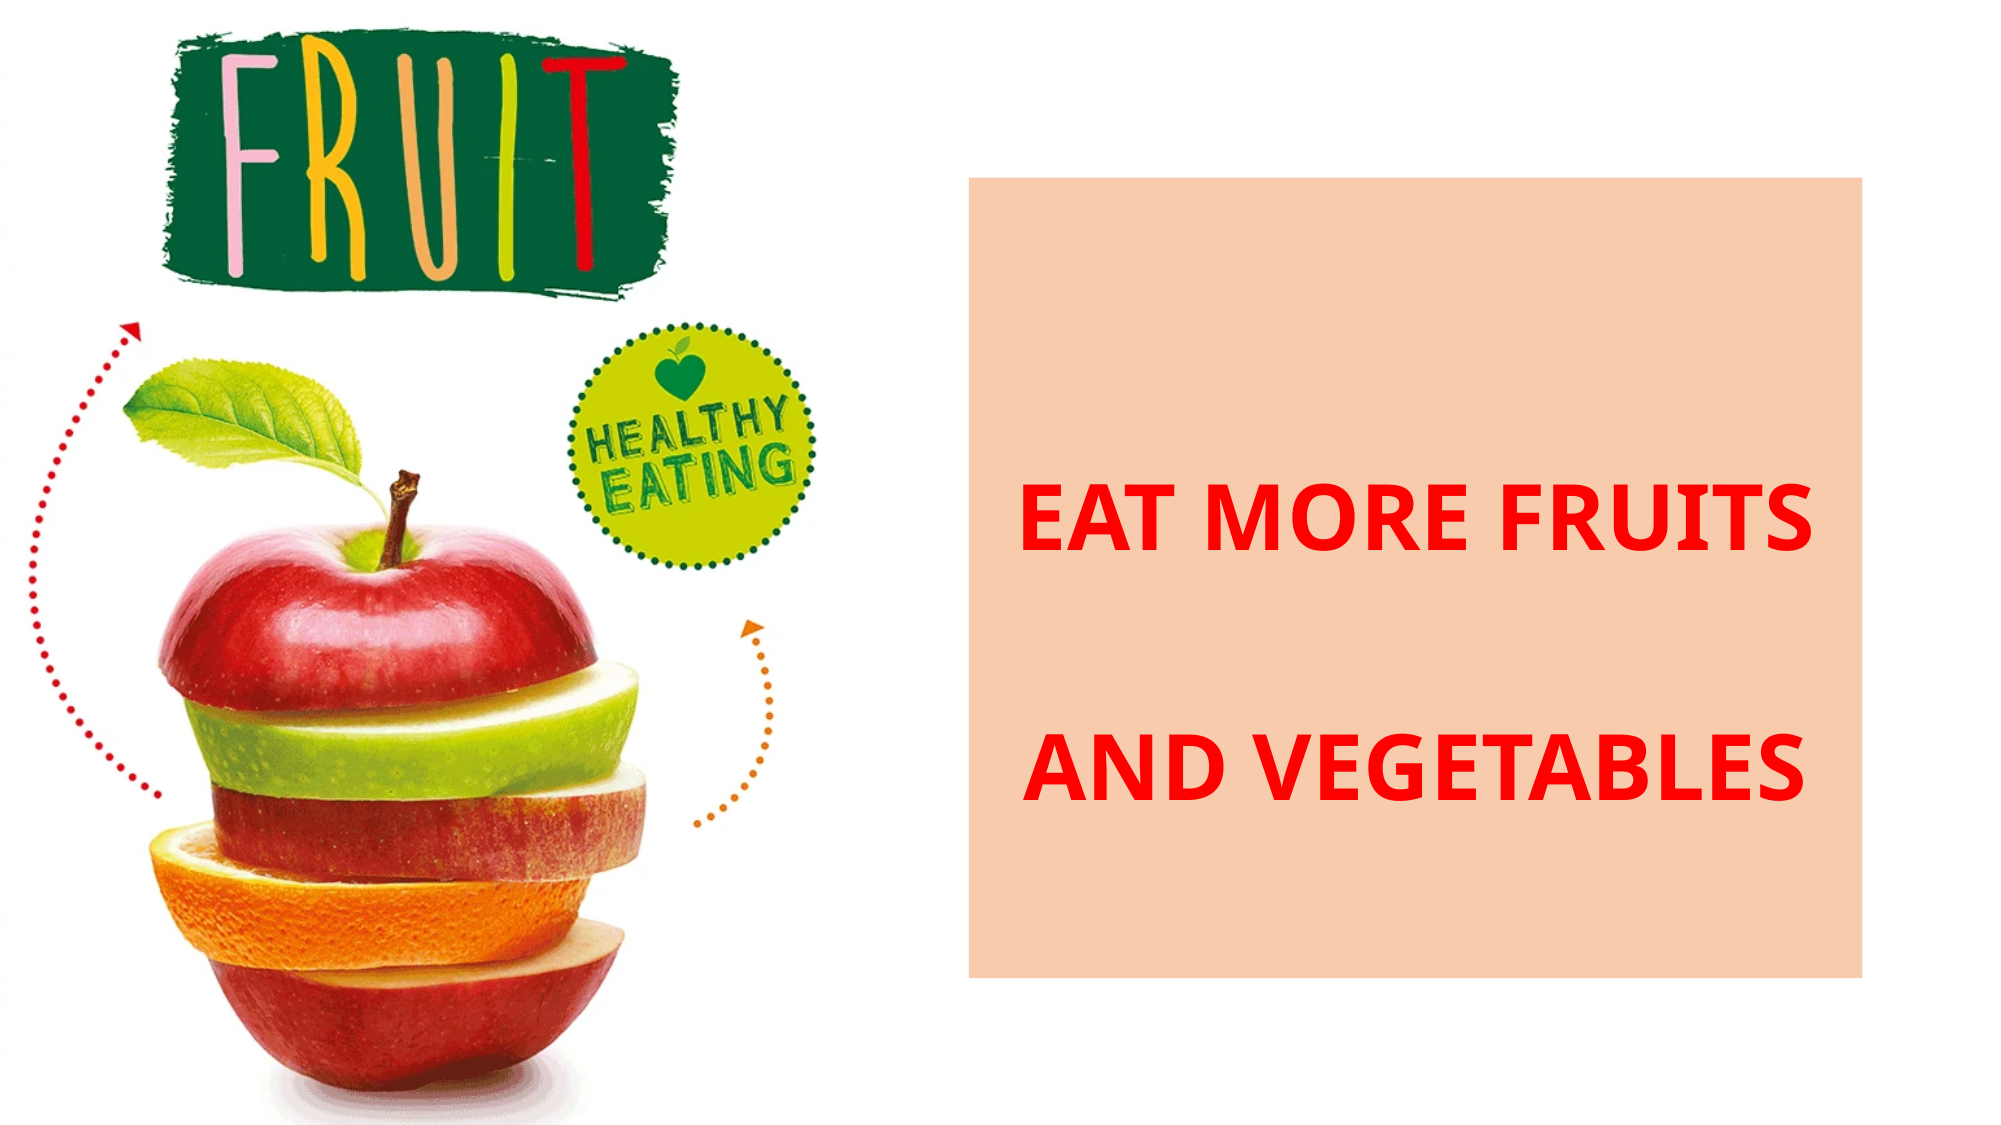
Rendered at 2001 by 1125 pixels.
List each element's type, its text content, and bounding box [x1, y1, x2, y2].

title EAT MORE FRUITS AND VEGETABLES [968, 177, 1863, 979]
picture [0, 13, 821, 1125]
